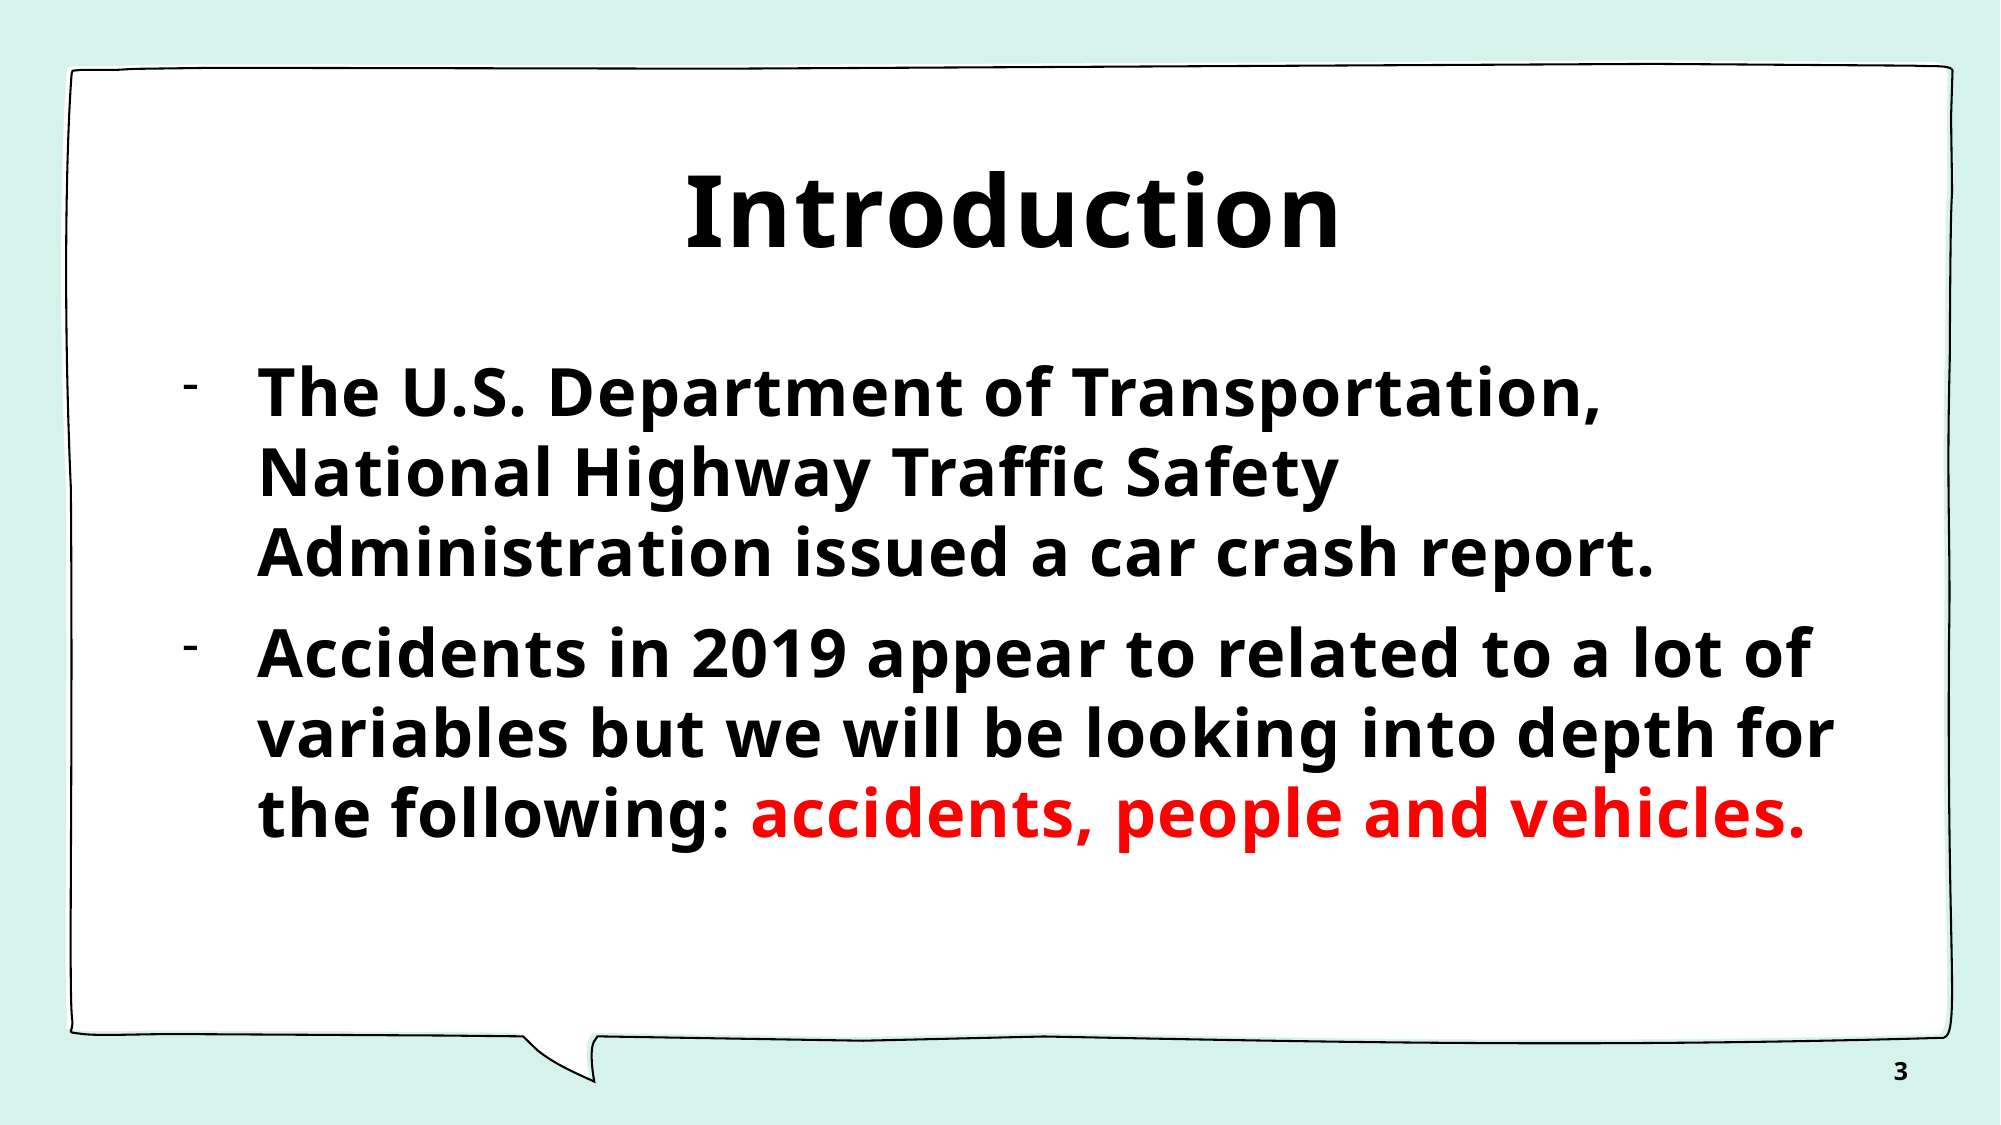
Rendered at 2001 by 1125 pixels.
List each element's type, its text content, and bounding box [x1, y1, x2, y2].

list The U.S. Department of Transportation, National Highway Traffic Safety Administration issued a car crash report. Accidents in 2019 appear to related to a lot of variables but we will be looking into depth for the following: accidents, people and vehicles. [167, 342, 1863, 971]
slide_number 3 [1837, 1042, 1924, 1103]
title Introduction [167, 91, 1863, 324]
